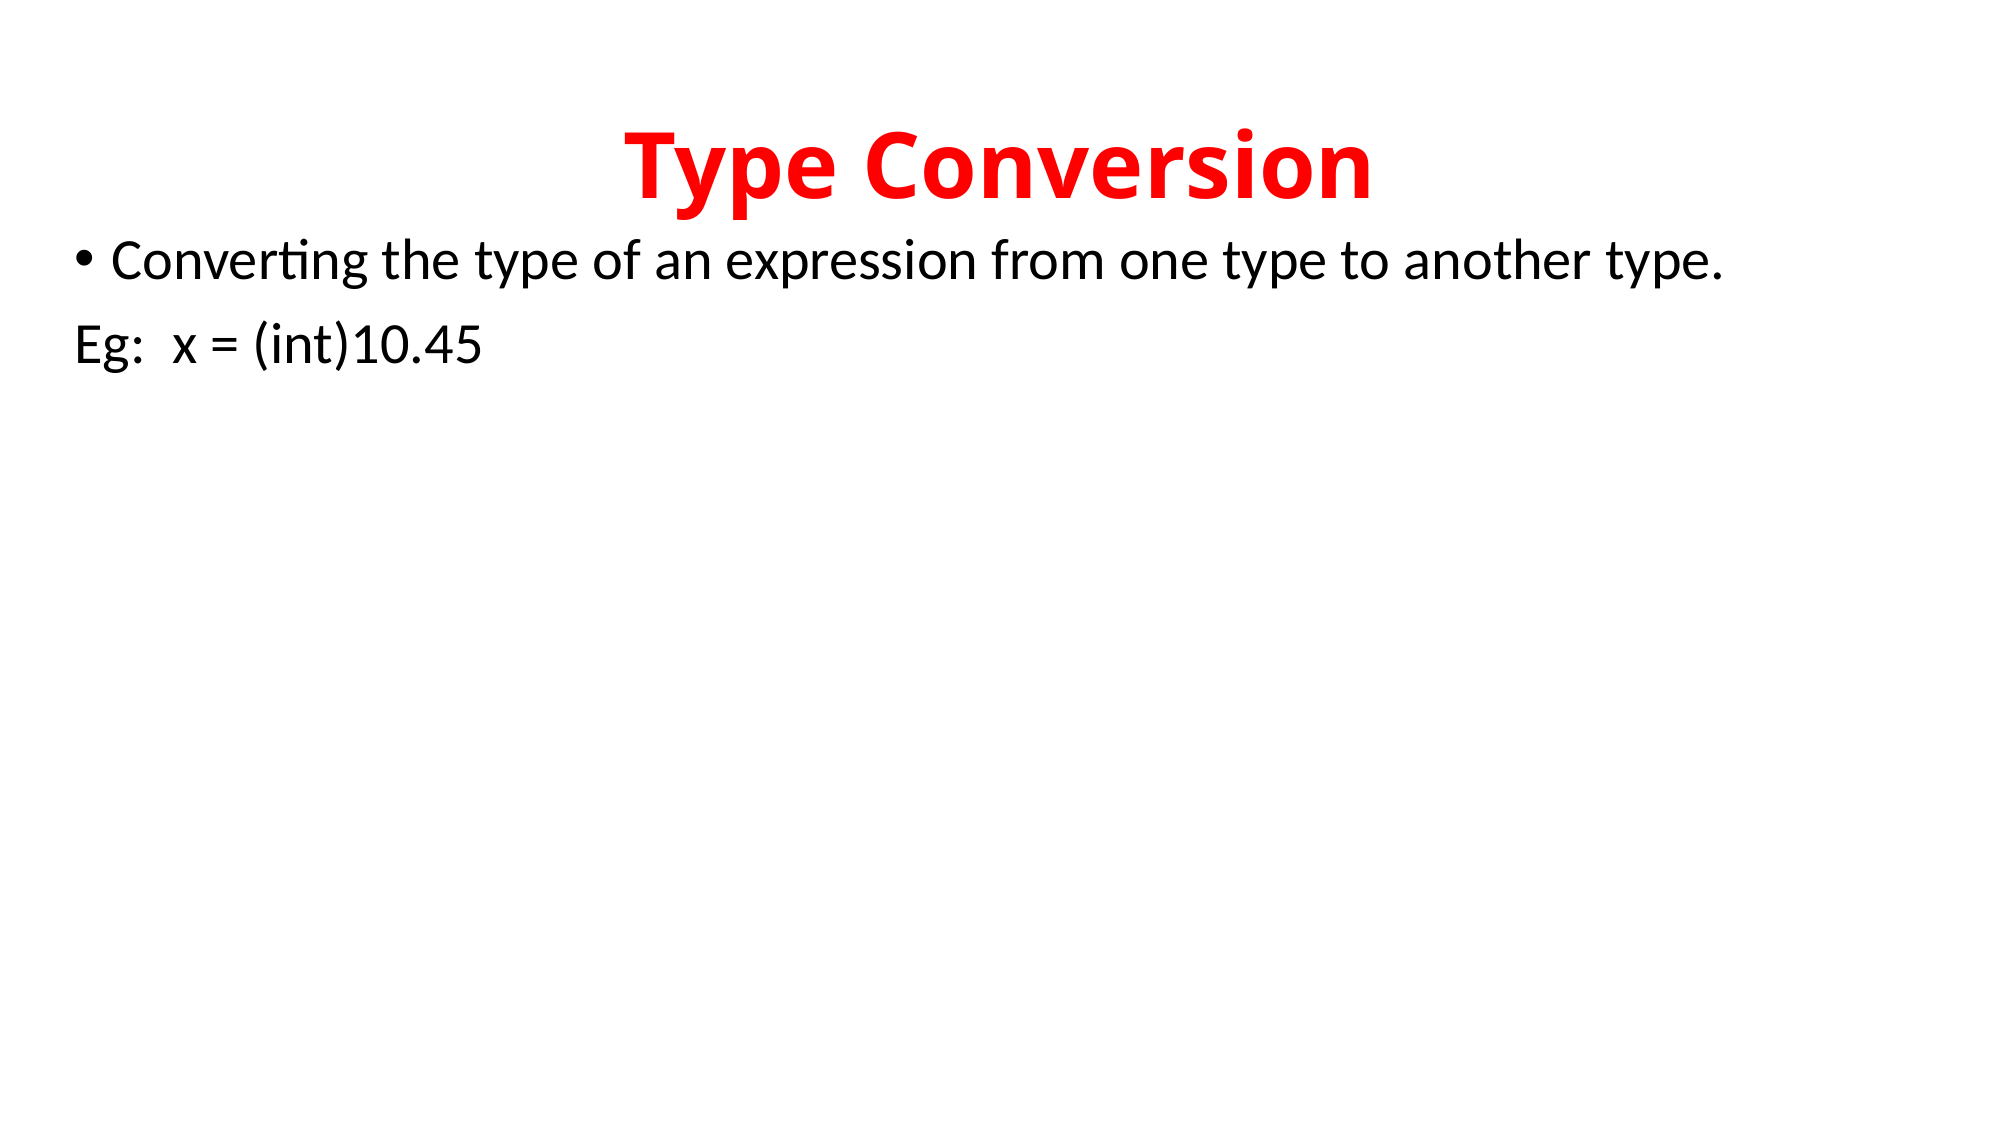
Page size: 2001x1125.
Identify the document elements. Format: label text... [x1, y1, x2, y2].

title Type Conversion [137, 59, 1863, 221]
list Converting the type of an expression from one type to another type. Eg: x = (int)10.45 [59, 221, 1863, 1014]
